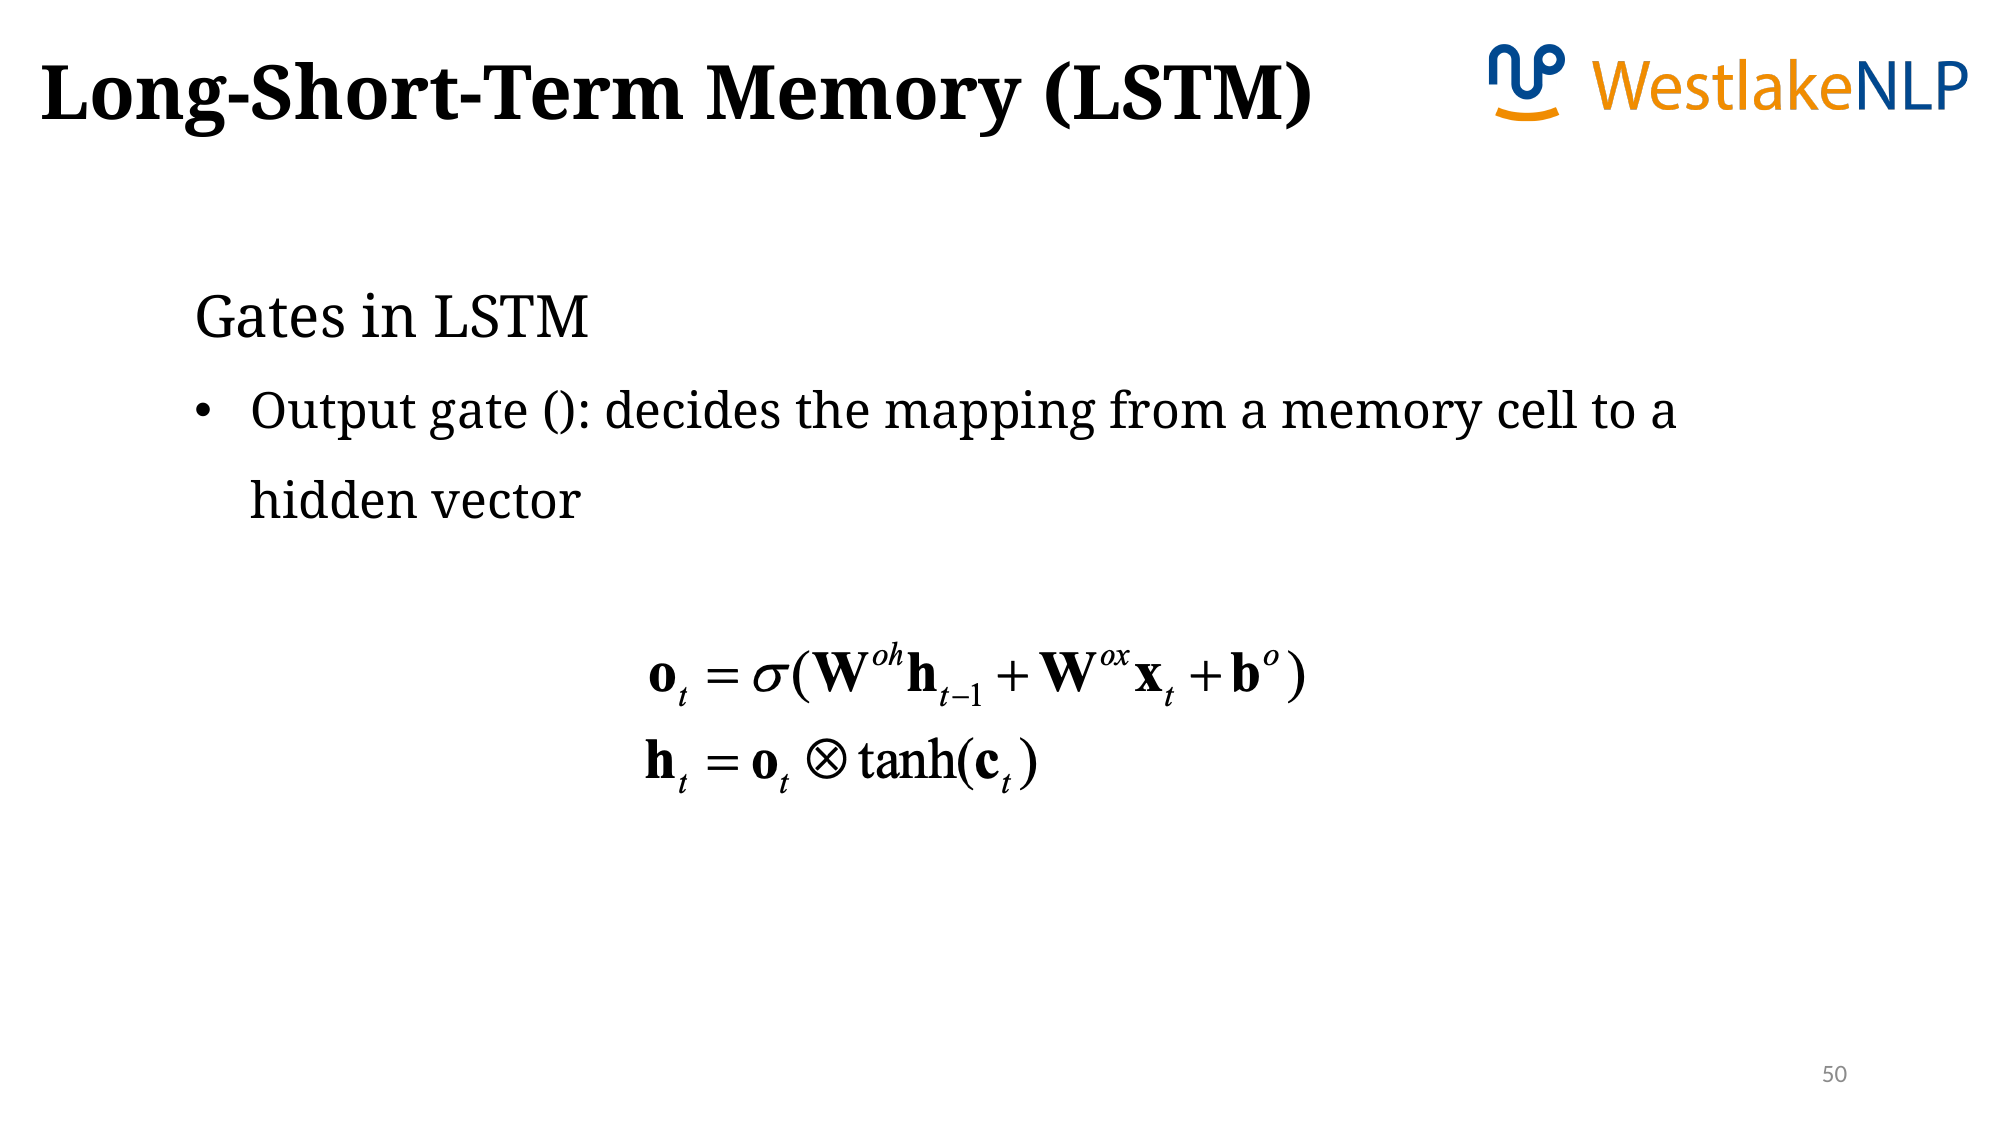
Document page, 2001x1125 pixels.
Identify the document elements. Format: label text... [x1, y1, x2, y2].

text_box Long-Short-Term Memory (LSTM) [25, 37, 1329, 143]
picture [1459, 0, 2000, 170]
picture [616, 625, 1320, 811]
slide_number 50 [1412, 1042, 1863, 1103]
